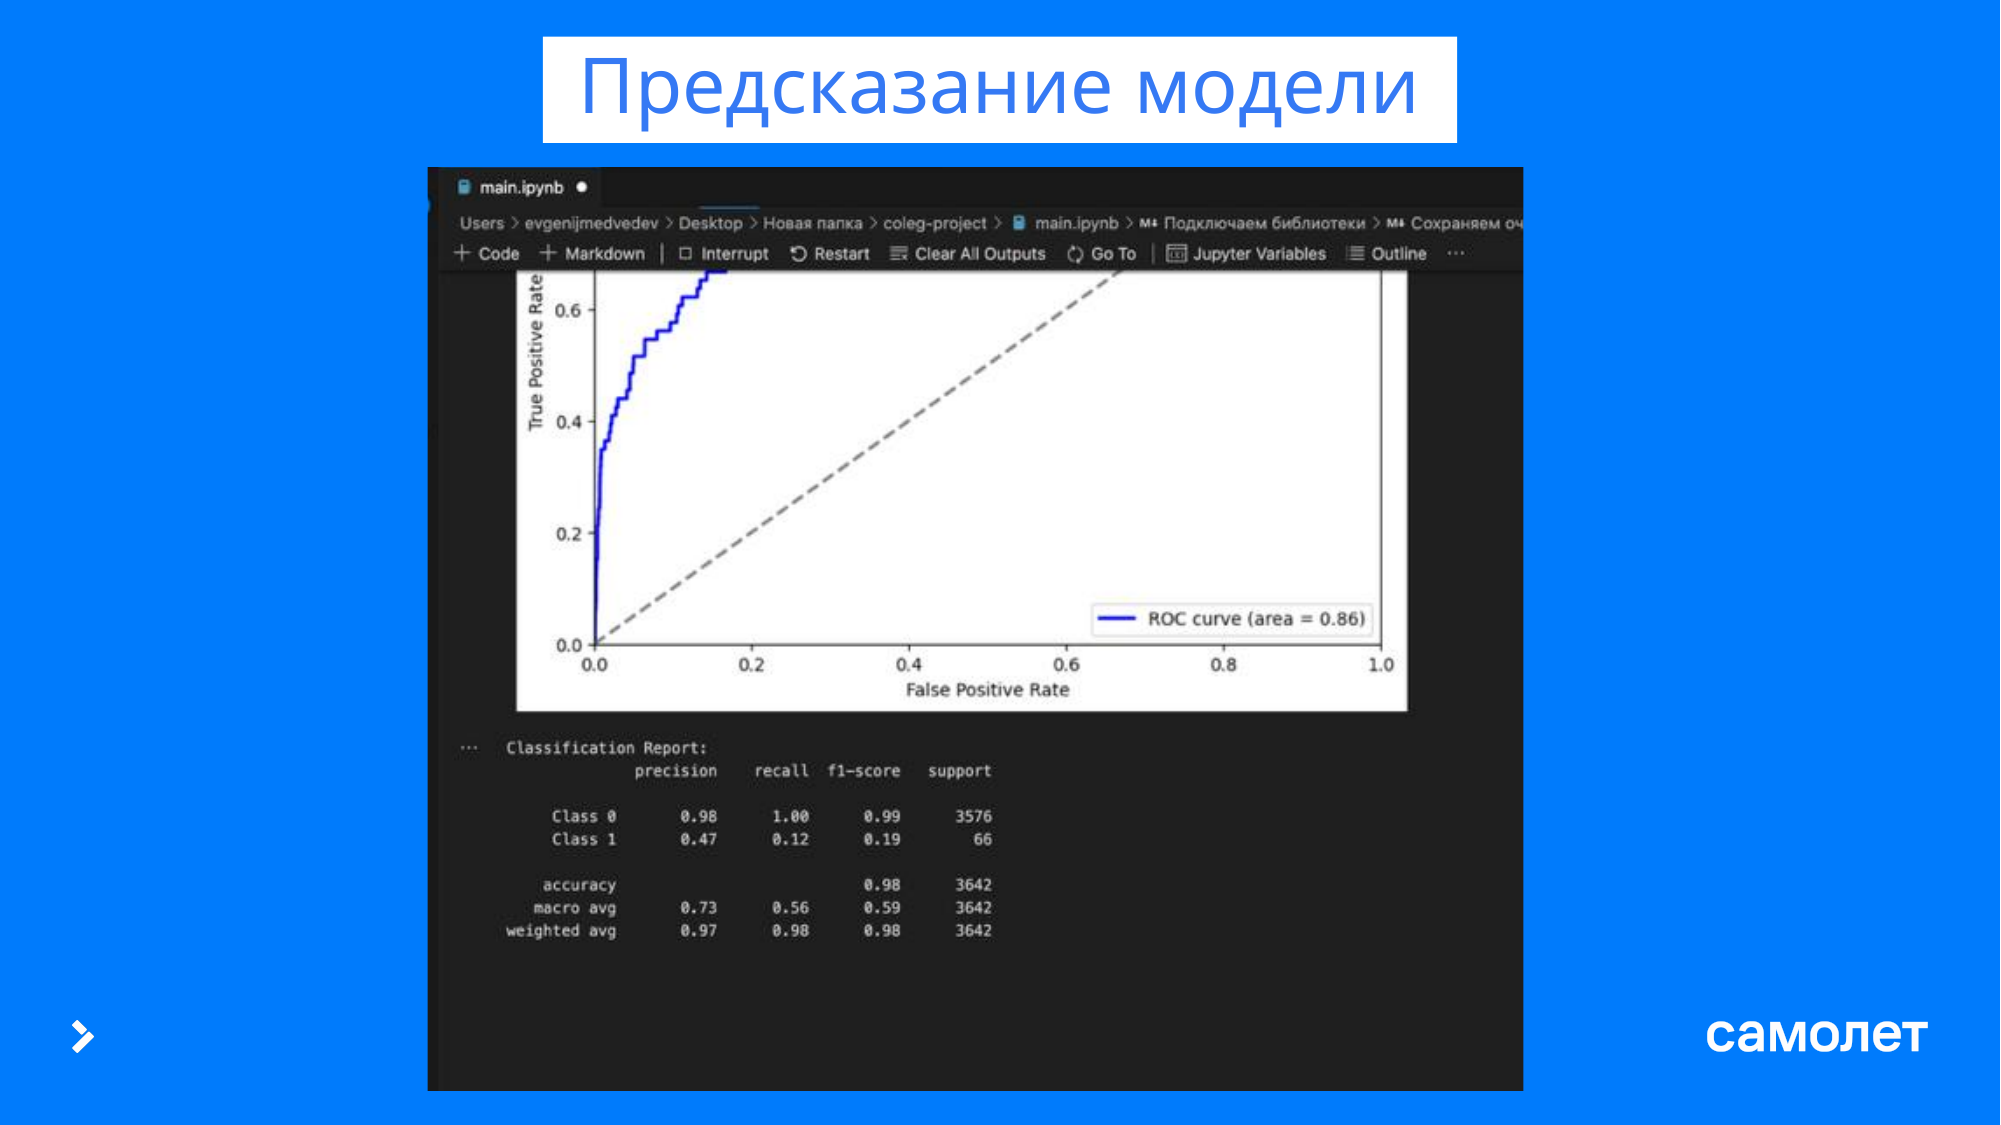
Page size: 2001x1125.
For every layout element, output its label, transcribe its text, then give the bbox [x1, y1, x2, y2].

picture [72, 1020, 94, 1053]
picture [1707, 1021, 1928, 1052]
picture [427, 166, 1524, 1091]
text_box Предсказание модели [542, 36, 1458, 143]
